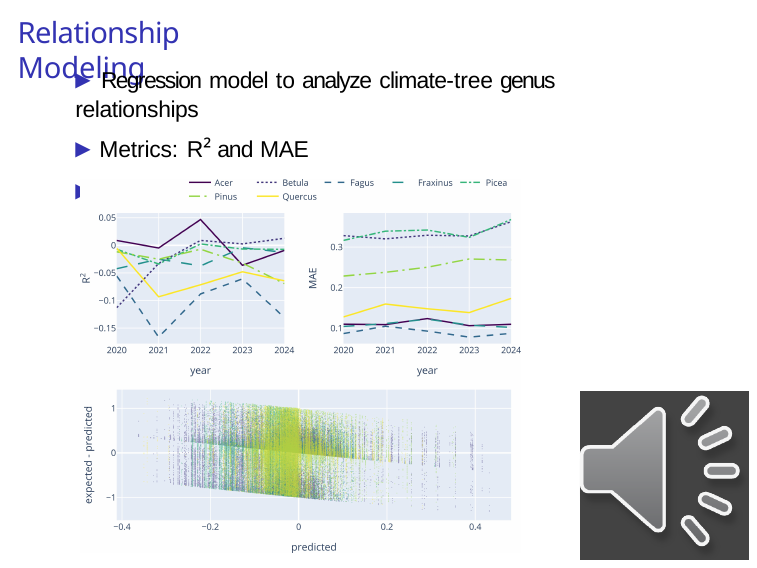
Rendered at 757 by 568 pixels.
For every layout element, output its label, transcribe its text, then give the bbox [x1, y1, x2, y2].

text_box Relationship Modeling [15, 11, 290, 85]
picture [578, 390, 750, 562]
picture [80, 179, 522, 553]
text_box ▶ Regression model to analyze climate-tree genus relationships ▶ Metrics: R² and MAE ▶ Model performance and results [71, 51, 684, 207]
